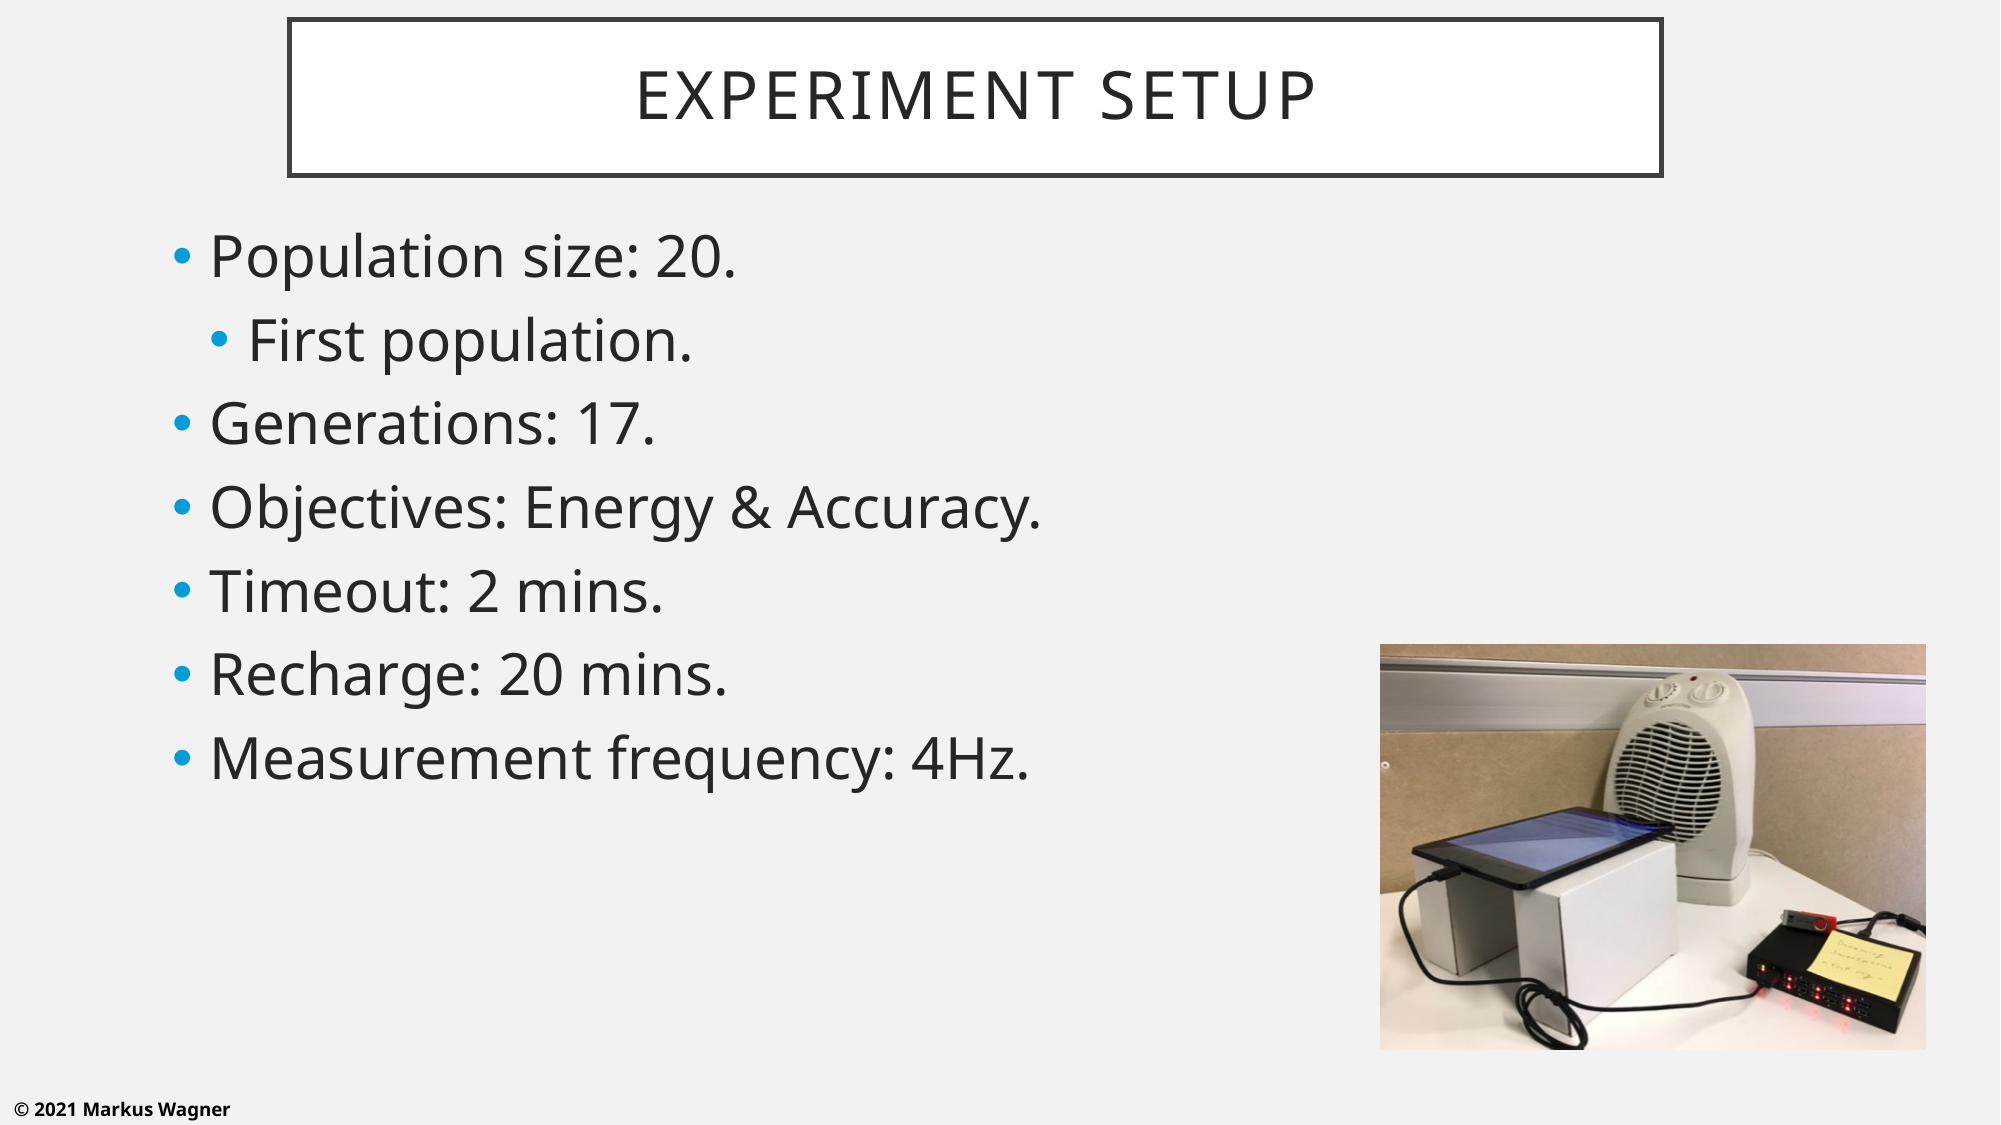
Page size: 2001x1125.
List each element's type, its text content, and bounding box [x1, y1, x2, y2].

title Experiment setup [287, 17, 1664, 178]
text_box Population size: 20. First population. Generations: 17. Objectives: Energy & Accuracy. Timeout: 2 mins. Recharge: 20 mins. Measurement frequency: 4Hz. [119, 219, 1989, 1075]
list [94, 194, 1964, 1050]
picture [1380, 644, 1926, 1050]
